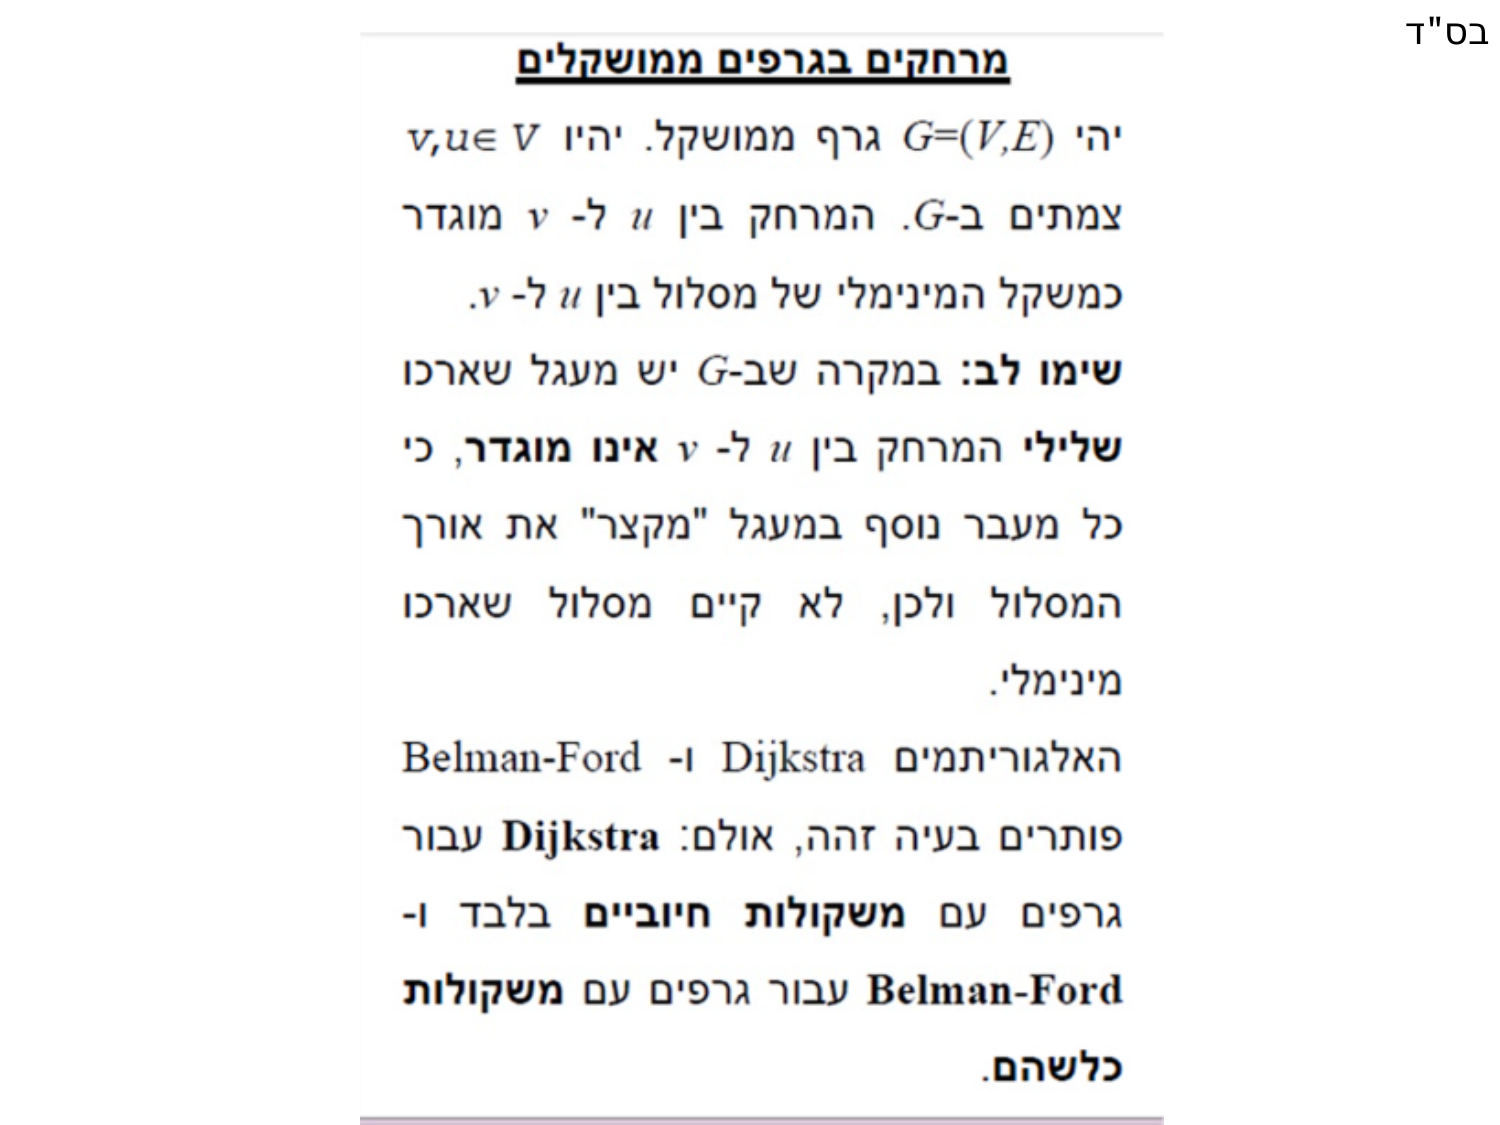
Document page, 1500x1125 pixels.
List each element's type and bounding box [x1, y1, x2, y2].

picture [359, 31, 1164, 1125]
